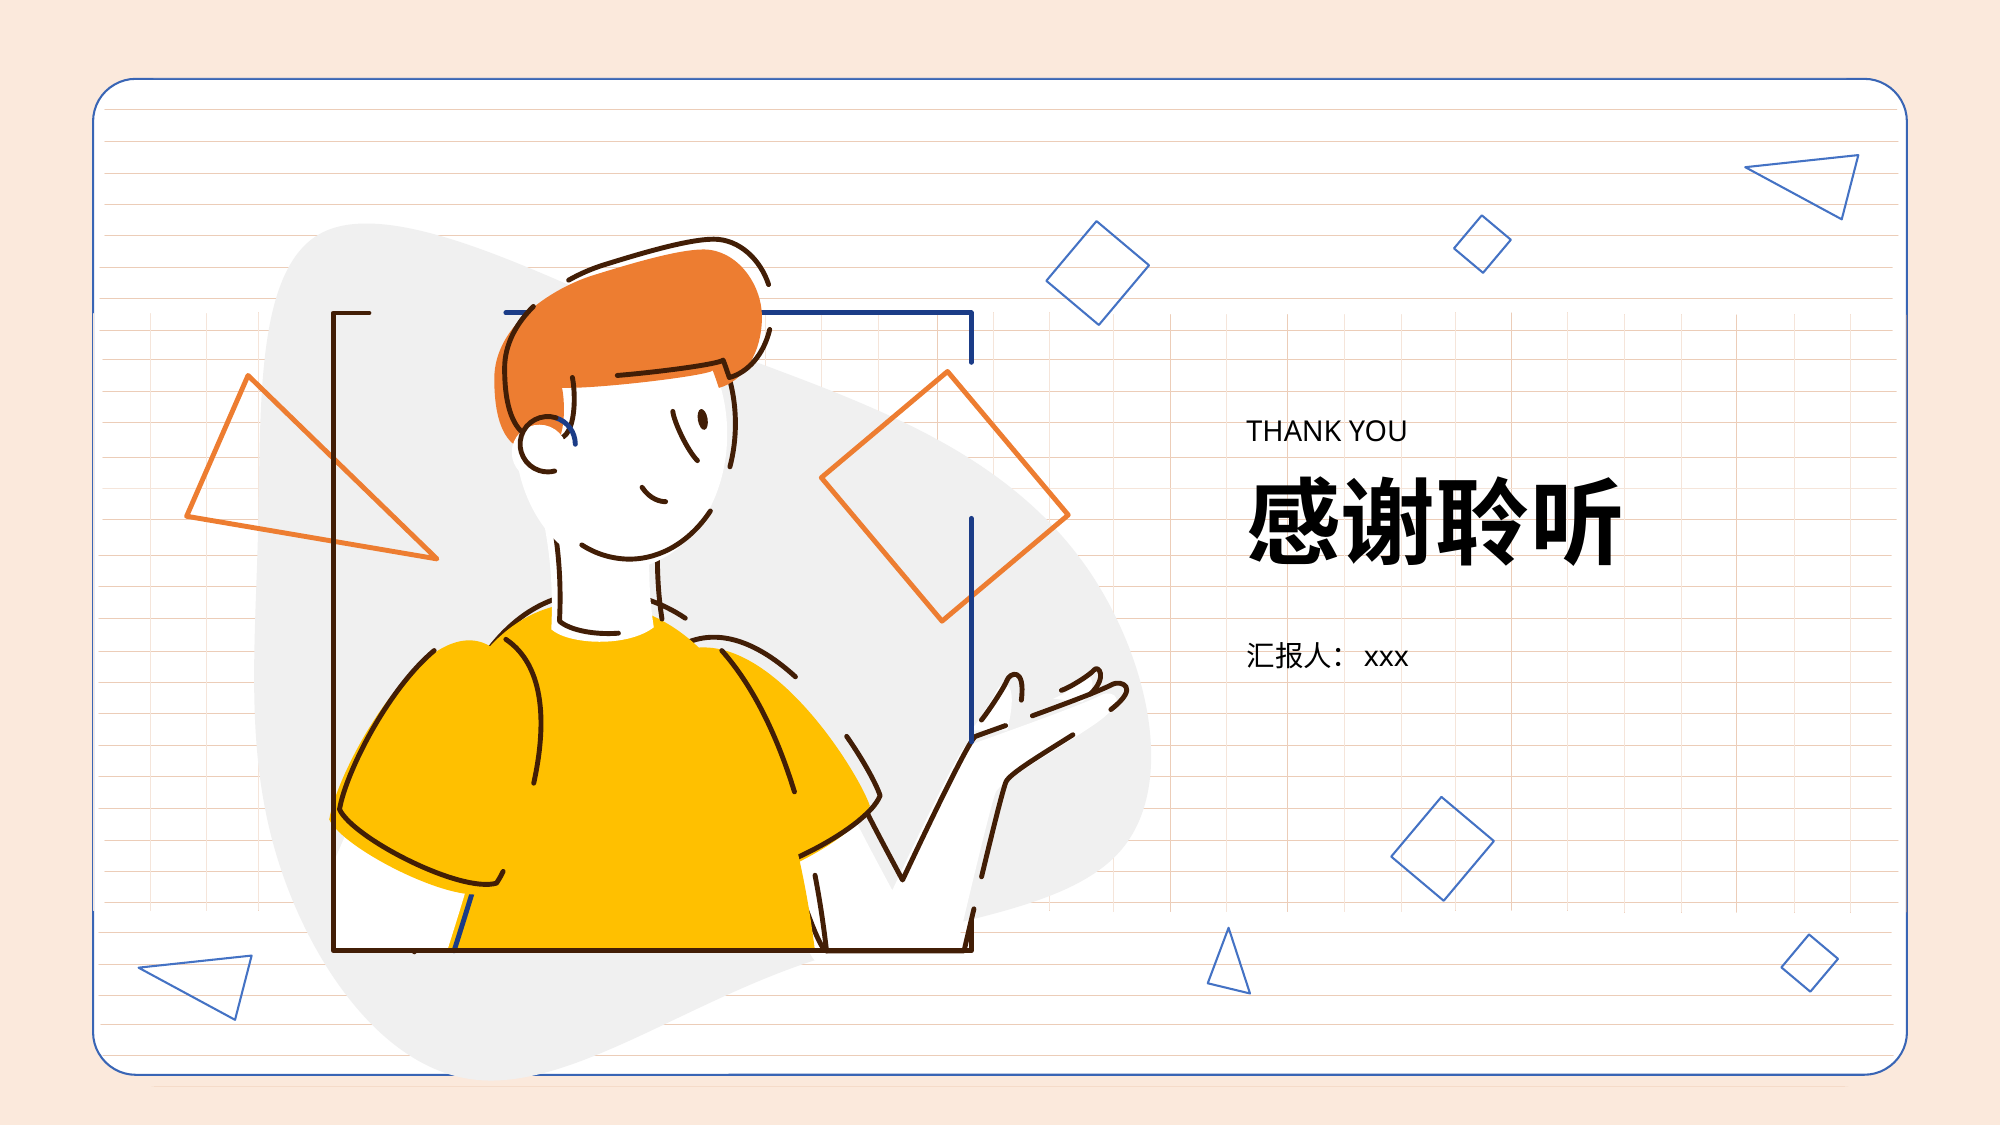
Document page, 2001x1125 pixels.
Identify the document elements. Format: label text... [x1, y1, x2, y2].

list 汇报人：xxx [1231, 634, 1920, 681]
list 感谢聆听 [1231, 468, 1912, 586]
list THANK YOU [1231, 408, 1909, 455]
